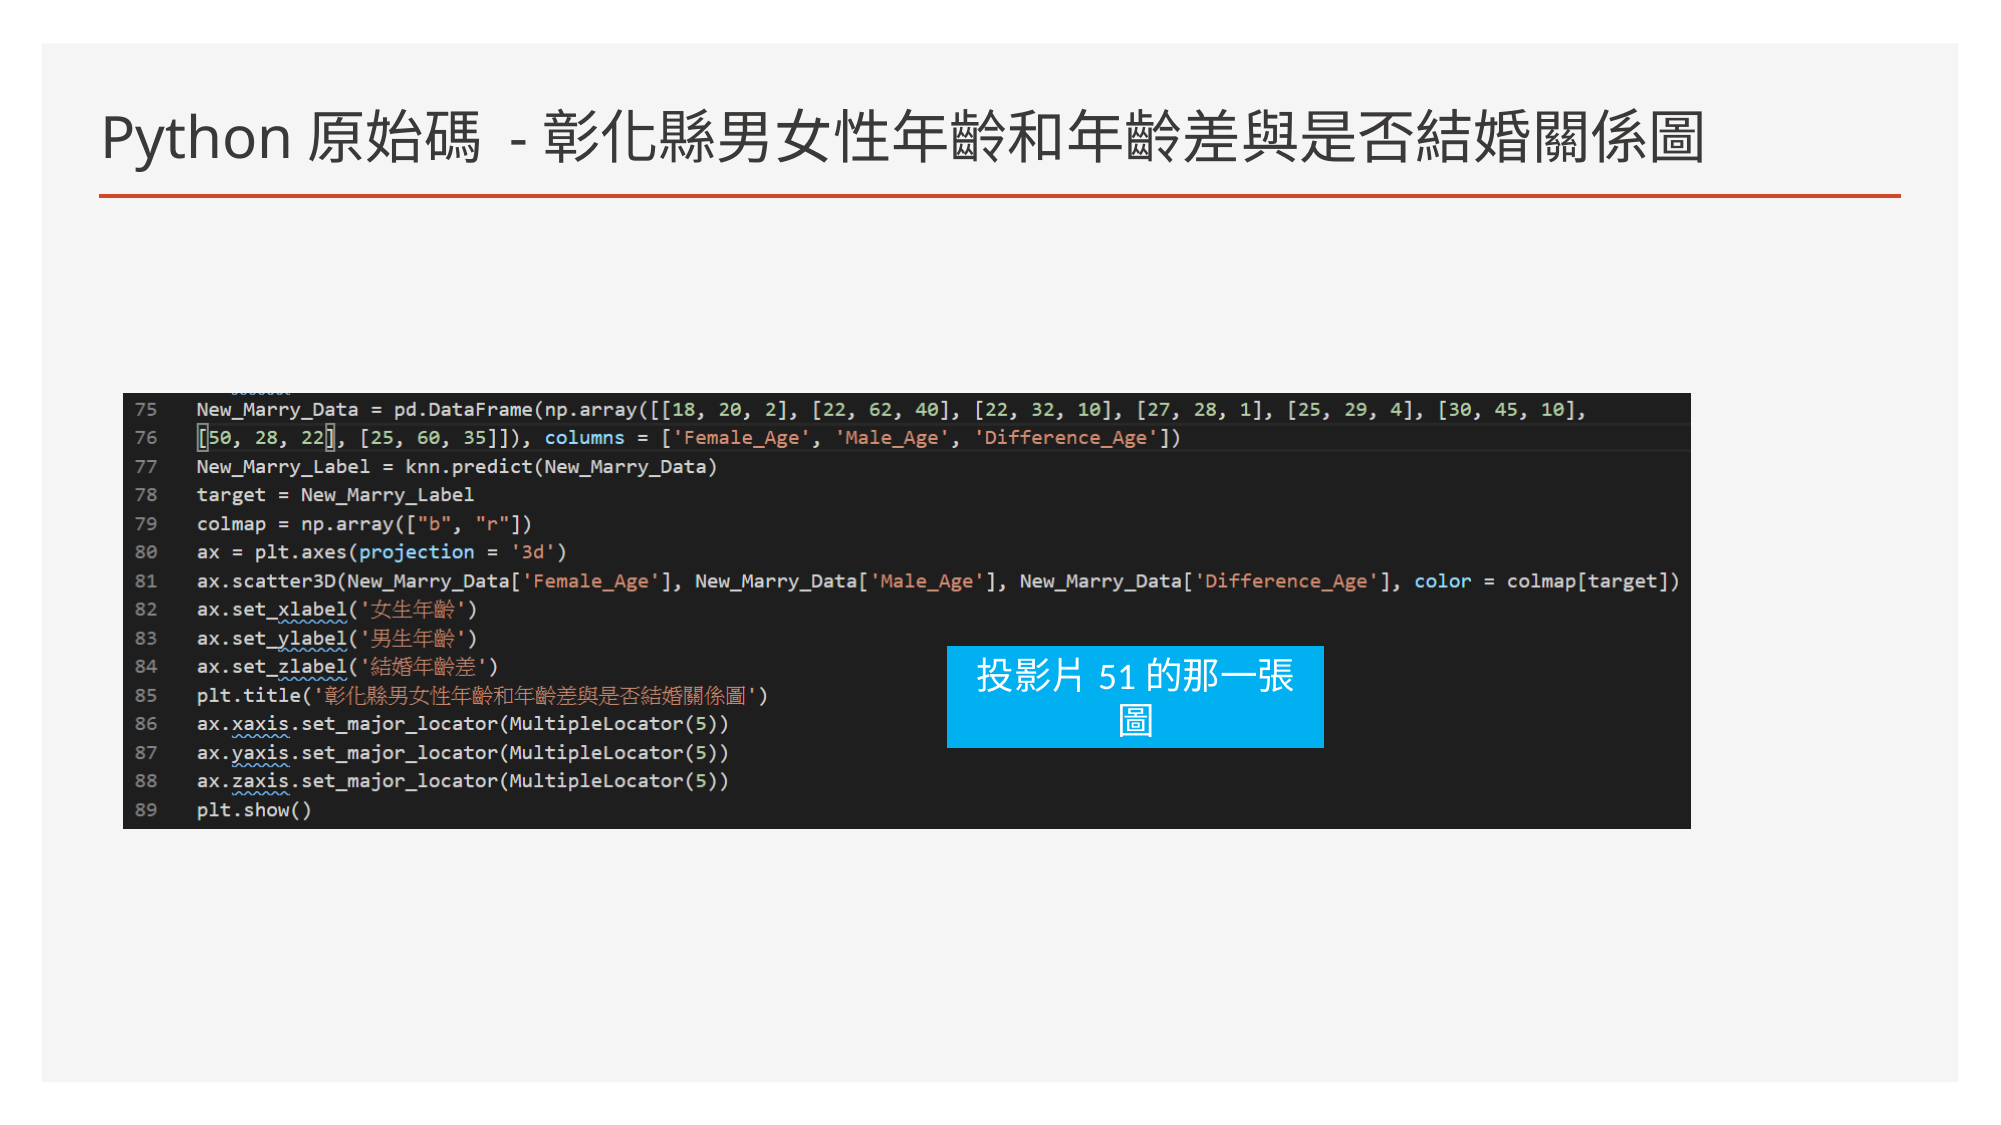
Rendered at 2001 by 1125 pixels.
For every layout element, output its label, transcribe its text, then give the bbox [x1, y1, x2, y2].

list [123, 393, 1691, 829]
title Python原始碼 -彰化縣男女性年齡和年齡差與是否結婚關係圖 [85, 73, 1884, 179]
